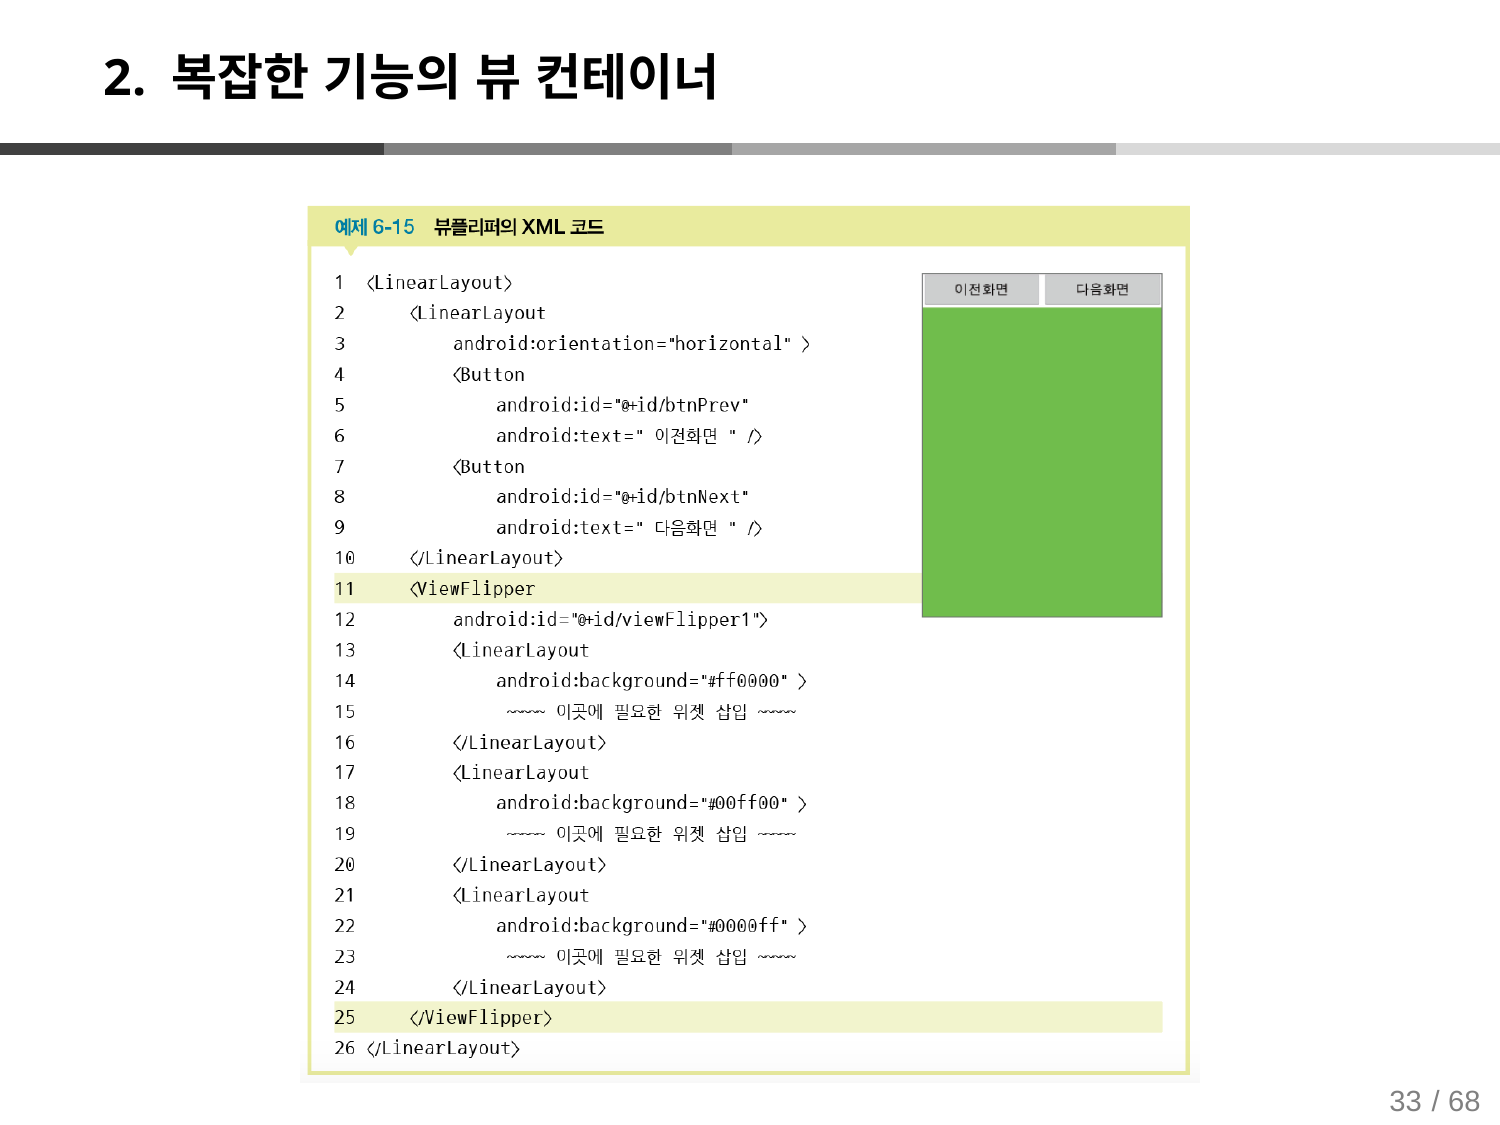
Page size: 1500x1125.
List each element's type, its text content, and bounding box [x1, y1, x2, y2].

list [300, 196, 1200, 1083]
title 2. 복잡한 기능의 뷰 컨테이너 [88, 30, 1211, 121]
